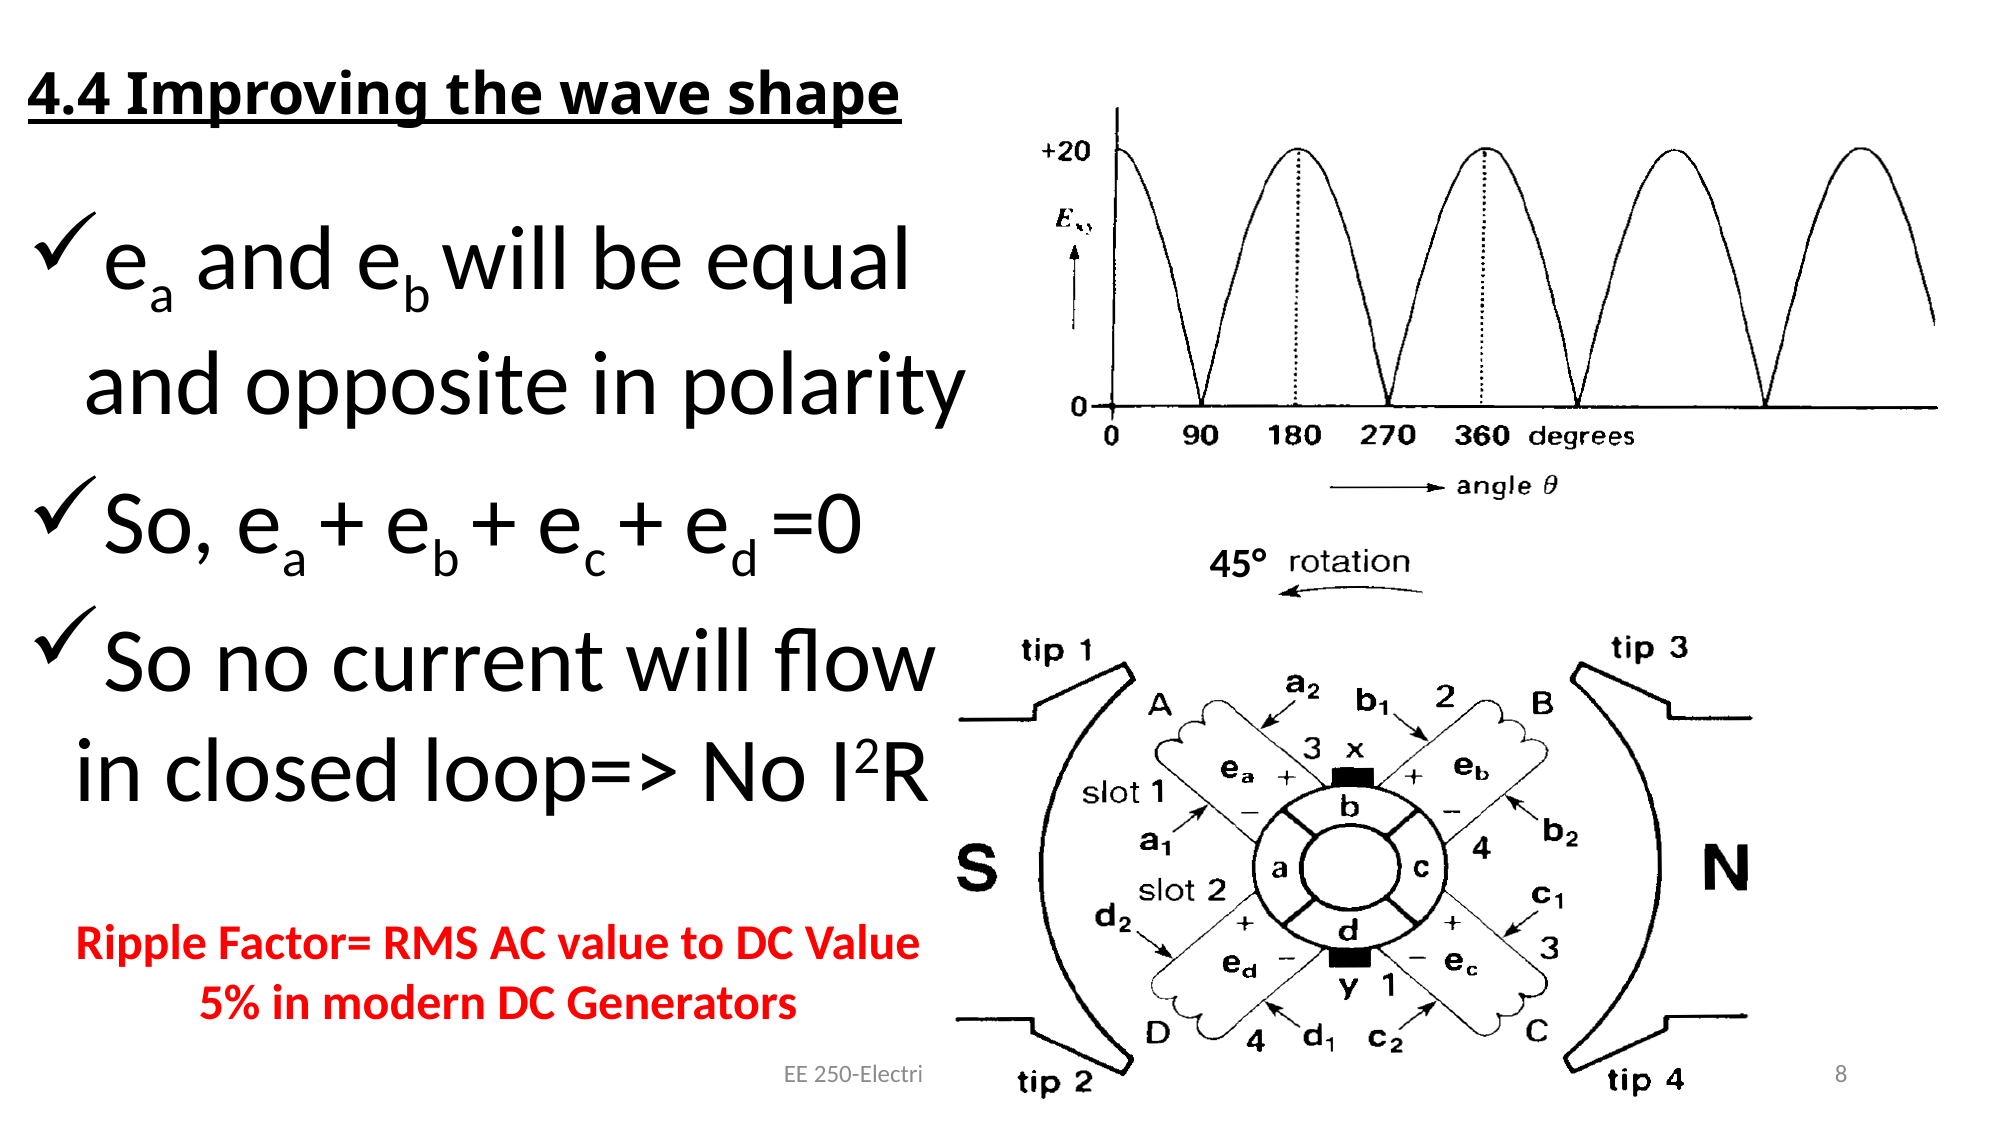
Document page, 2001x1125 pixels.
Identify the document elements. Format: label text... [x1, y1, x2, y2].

list ea and eb will be equal and opposite in polarity So, ea + eb + ec + ed =0 So no current will flow in closed loop=> No I2R [12, 190, 1004, 933]
title 4.4 Improving the wave shape [12, 19, 940, 136]
footer EE 250-Electrical Machinery Fundamentals [662, 1042, 921, 1103]
text_box Ripple Factor= RMS AC value to DC Value 5% in modern DC Generators [60, 901, 921, 1037]
slide_number 8 [1807, 1042, 1863, 1103]
picture [921, 48, 2000, 1125]
